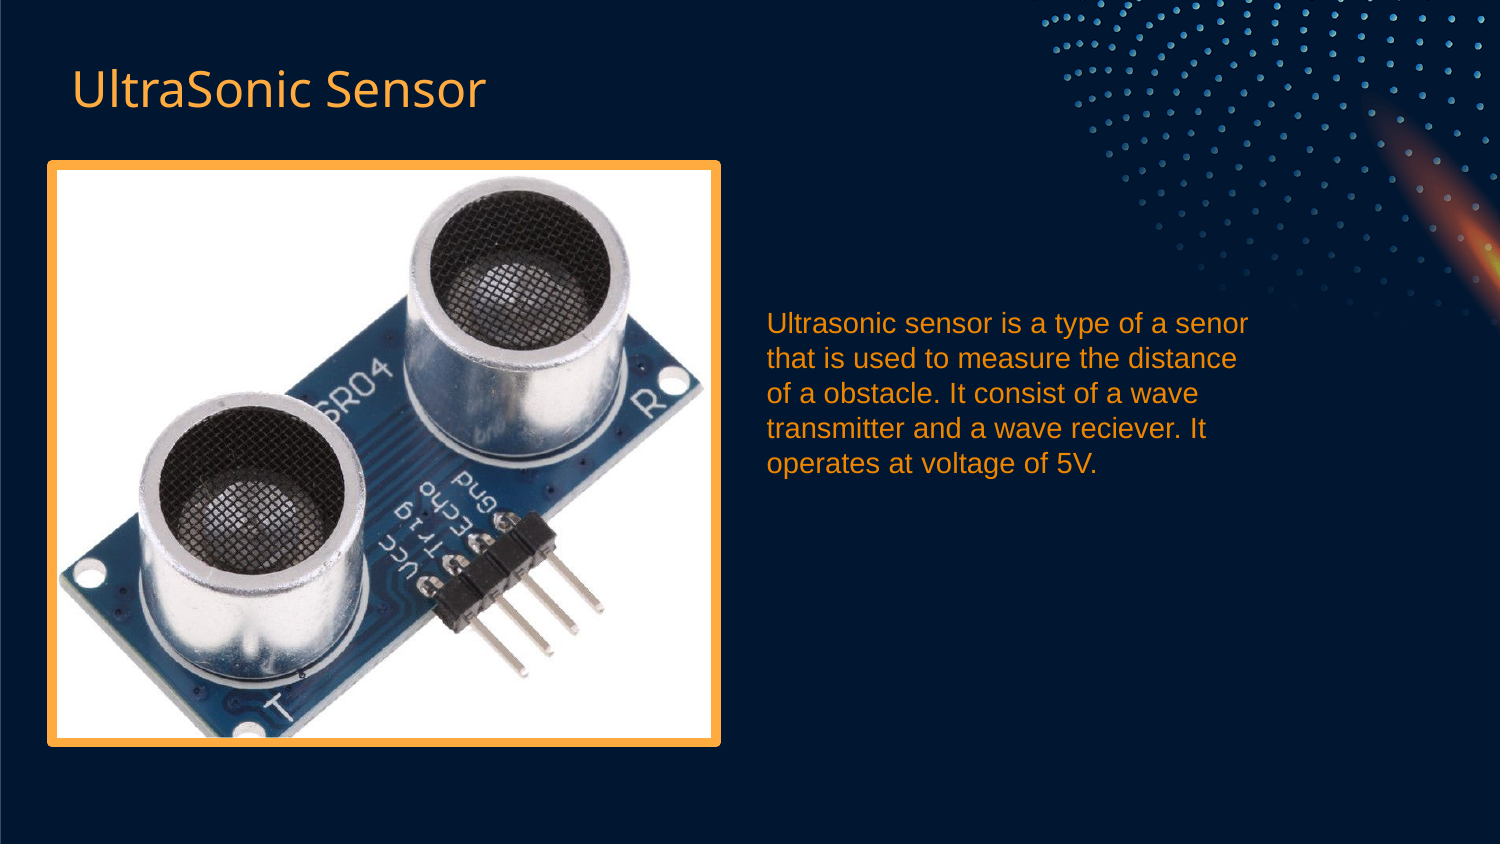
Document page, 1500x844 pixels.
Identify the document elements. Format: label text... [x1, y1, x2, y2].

list Ultrasonic sensor is a type of a senor that is used to measure the distance of a obstacle. It consist of a wave transmitter and a wave reciever. It operates at voltage of 5V. [726, 289, 1280, 638]
title UltraSonic Sensor [56, 35, 594, 133]
picture [0, 0, 1500, 844]
